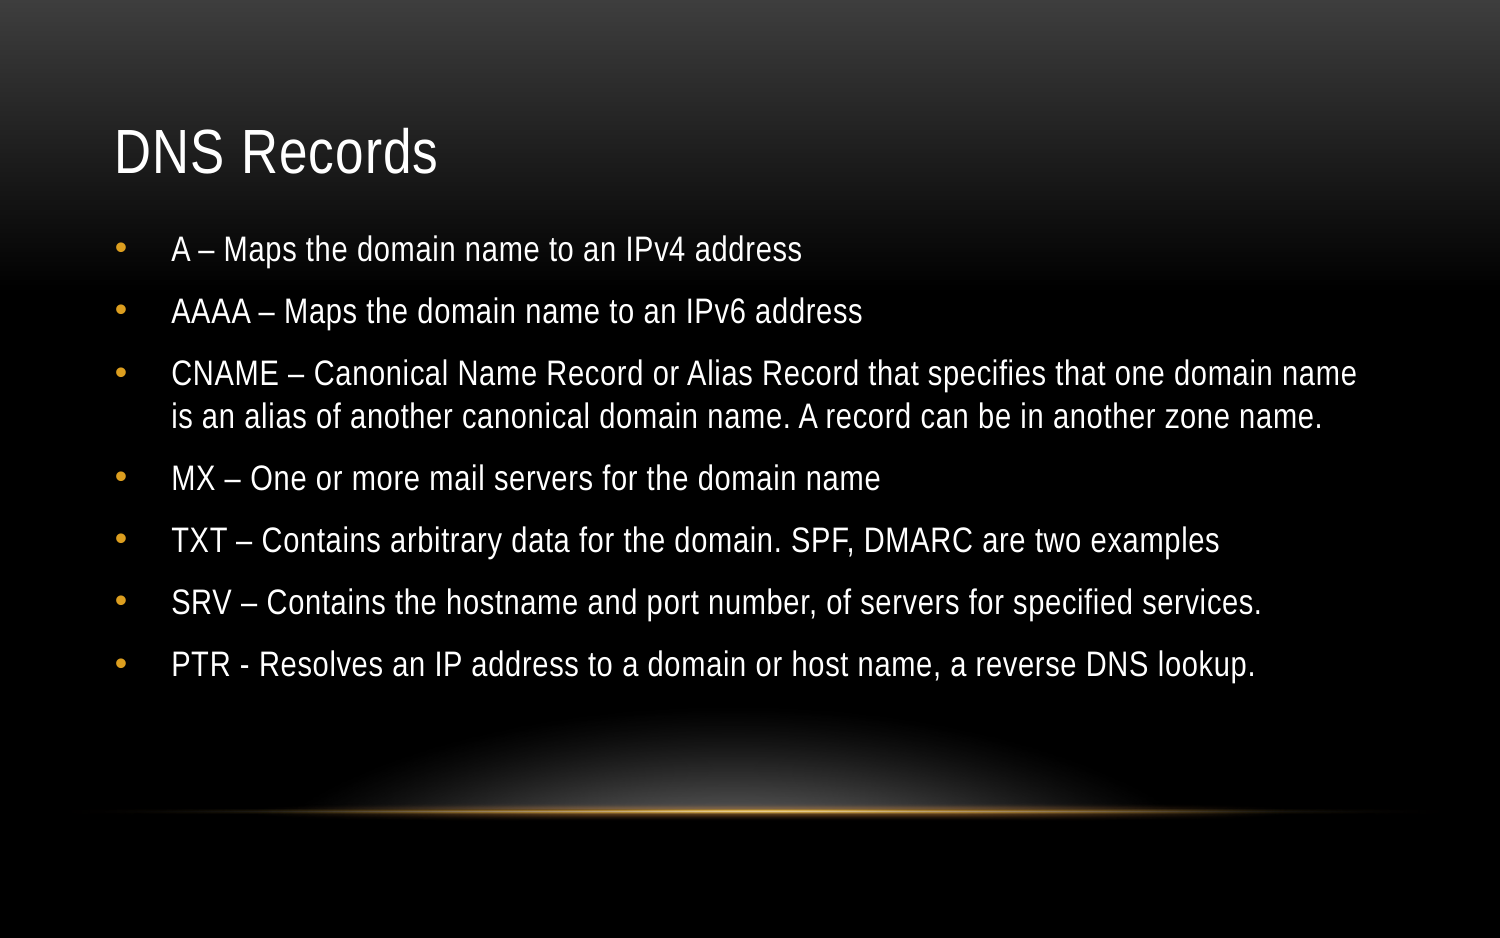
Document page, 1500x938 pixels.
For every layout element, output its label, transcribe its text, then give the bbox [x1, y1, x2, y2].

list A – Maps the domain name to an IPv4 address AAAA – Maps the domain name to an IPv6 address CNAME – Canonical Name Record or Alias Record that specifies that one domain name is an alias of another canonical domain name. A record can be in another zone name. MX – One or more mail servers for the domain name TXT – Contains arbitrary data for the domain. SPF, DMARC are two examples SRV – Contains the hostname and port number, of servers for specified services. PTR - Resolves an IP address to a domain or host name, a reverse DNS lookup. [99, 218, 1400, 782]
picture [0, 0, 1500, 938]
title DNS Records [99, 37, 1400, 194]
